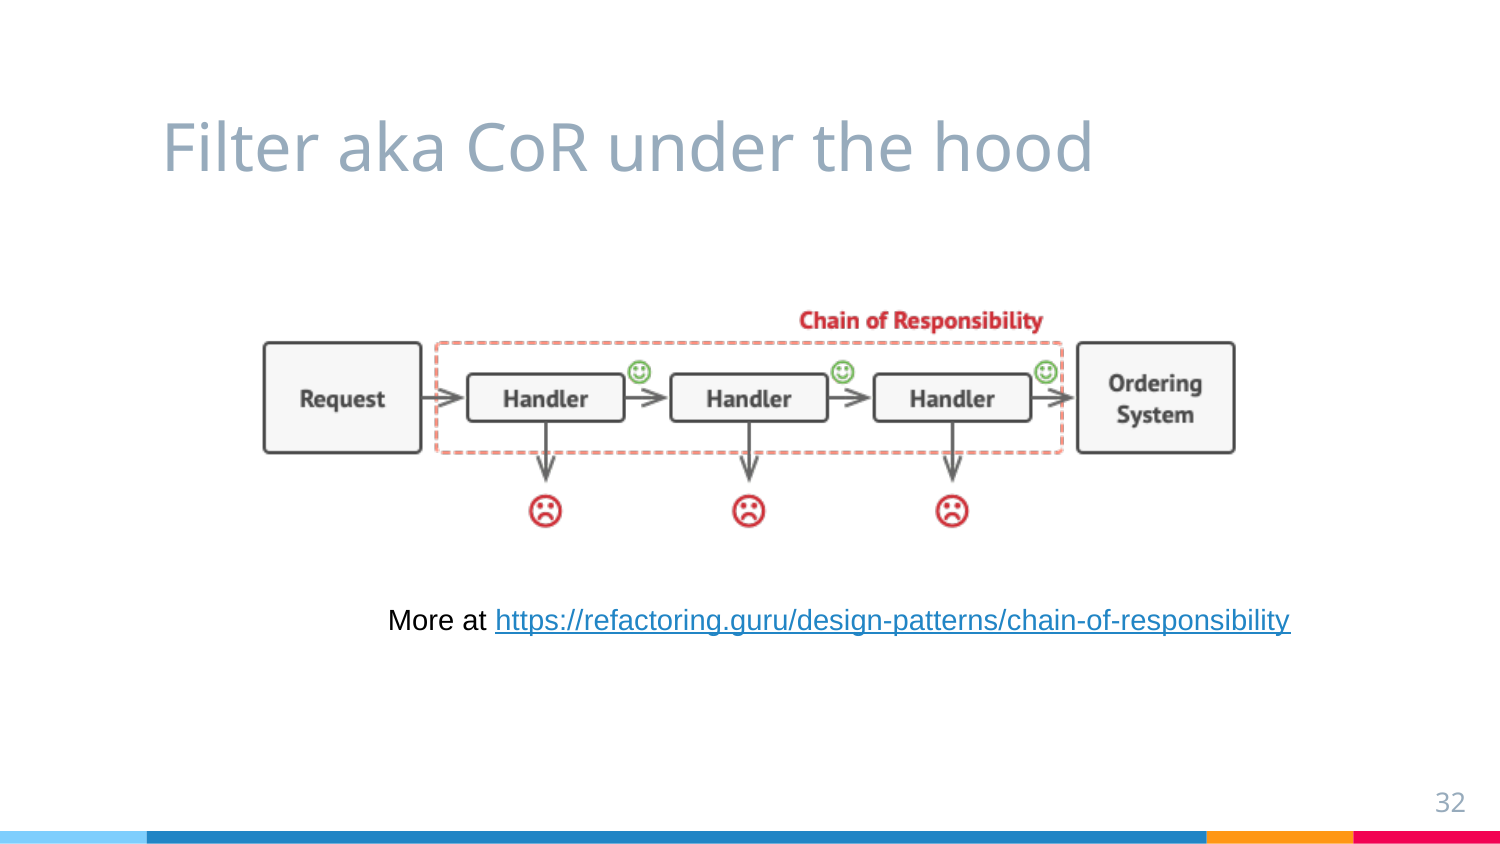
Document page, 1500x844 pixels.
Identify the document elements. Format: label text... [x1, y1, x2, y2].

slide_number 32 [1391, 770, 1482, 822]
text_box More at https://refactoring.guru/design-patterns/chain-of-responsibility [372, 586, 1373, 670]
picture [249, 296, 1251, 548]
title Filter aka CoR under the hood [146, 58, 1482, 200]
